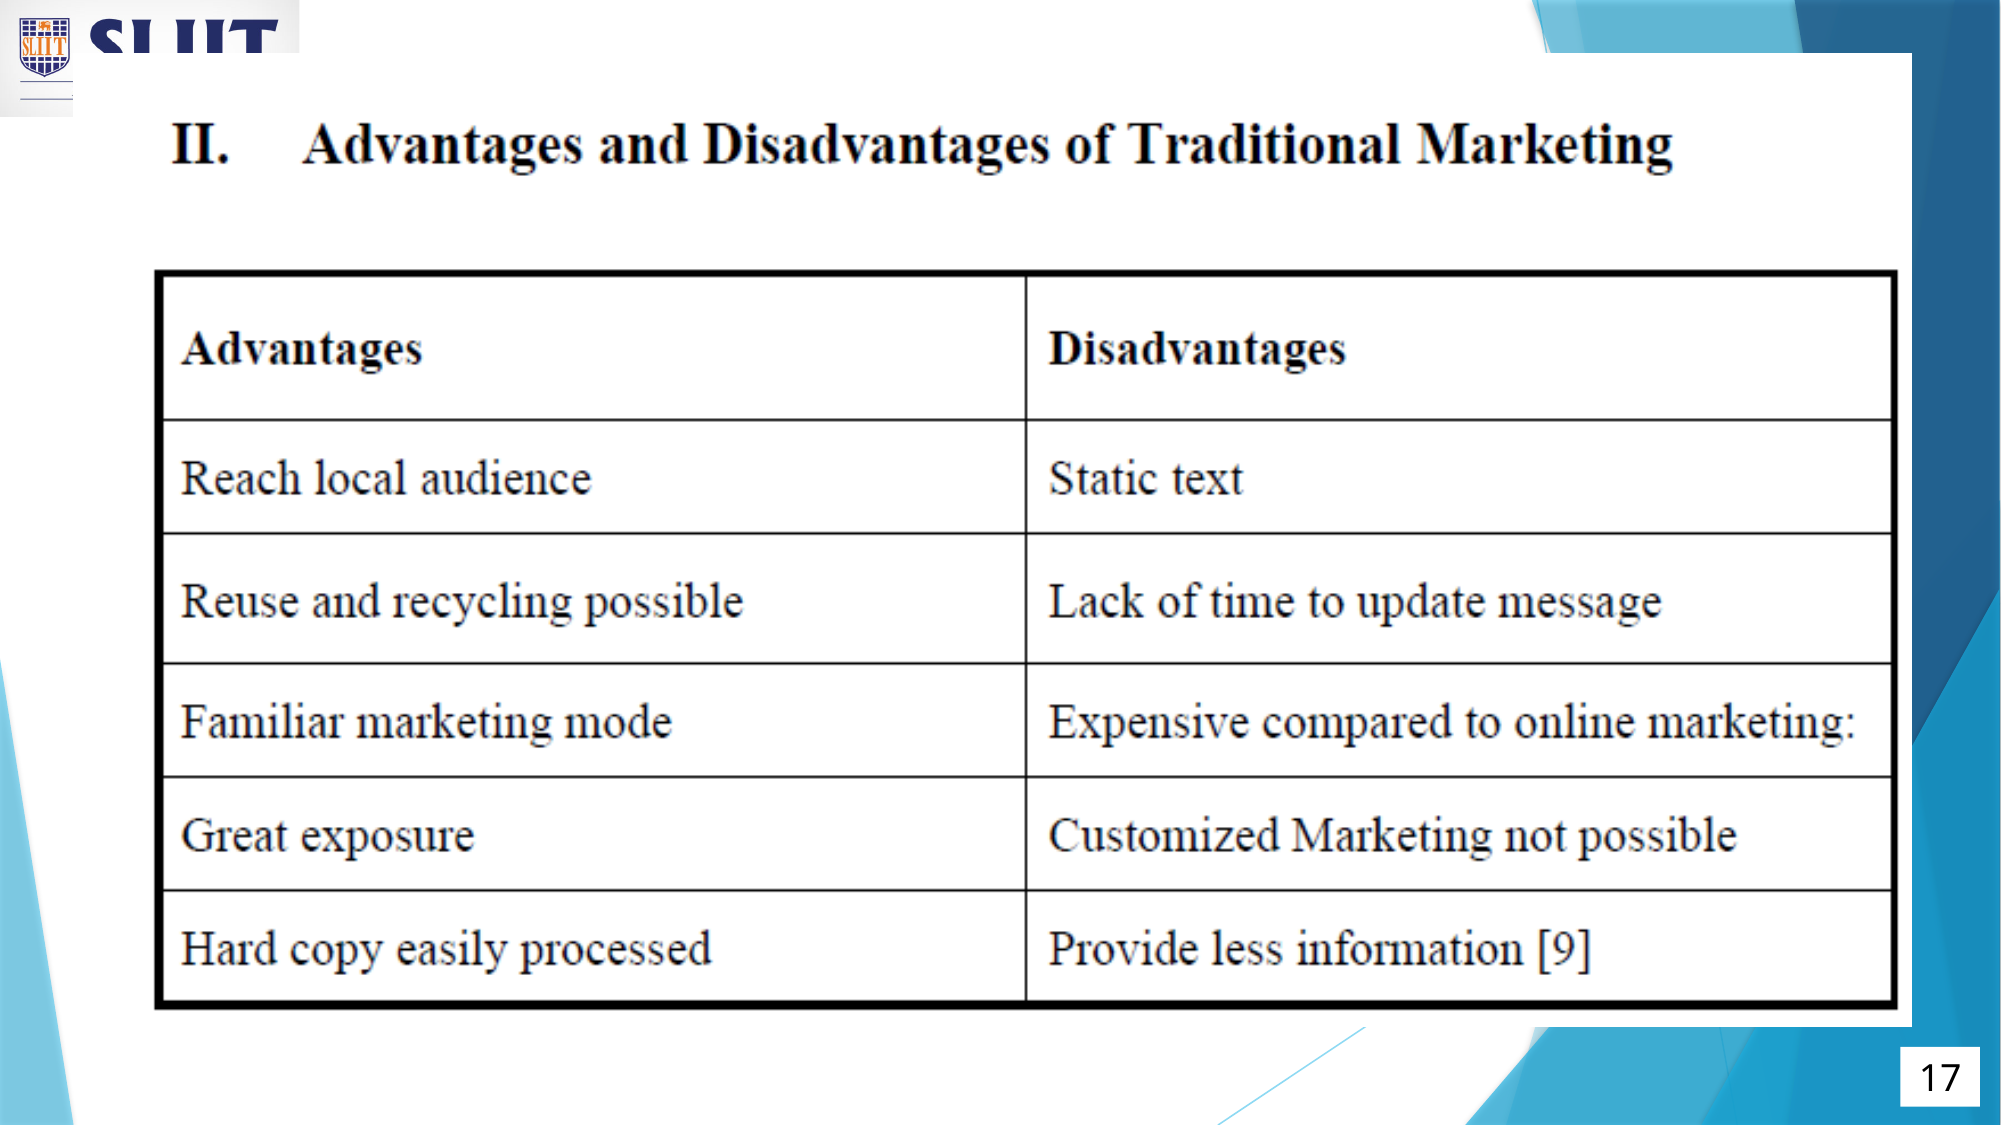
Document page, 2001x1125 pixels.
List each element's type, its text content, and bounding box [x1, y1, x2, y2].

picture [0, 0, 1912, 1028]
text_box 17 [1900, 1046, 1980, 1107]
